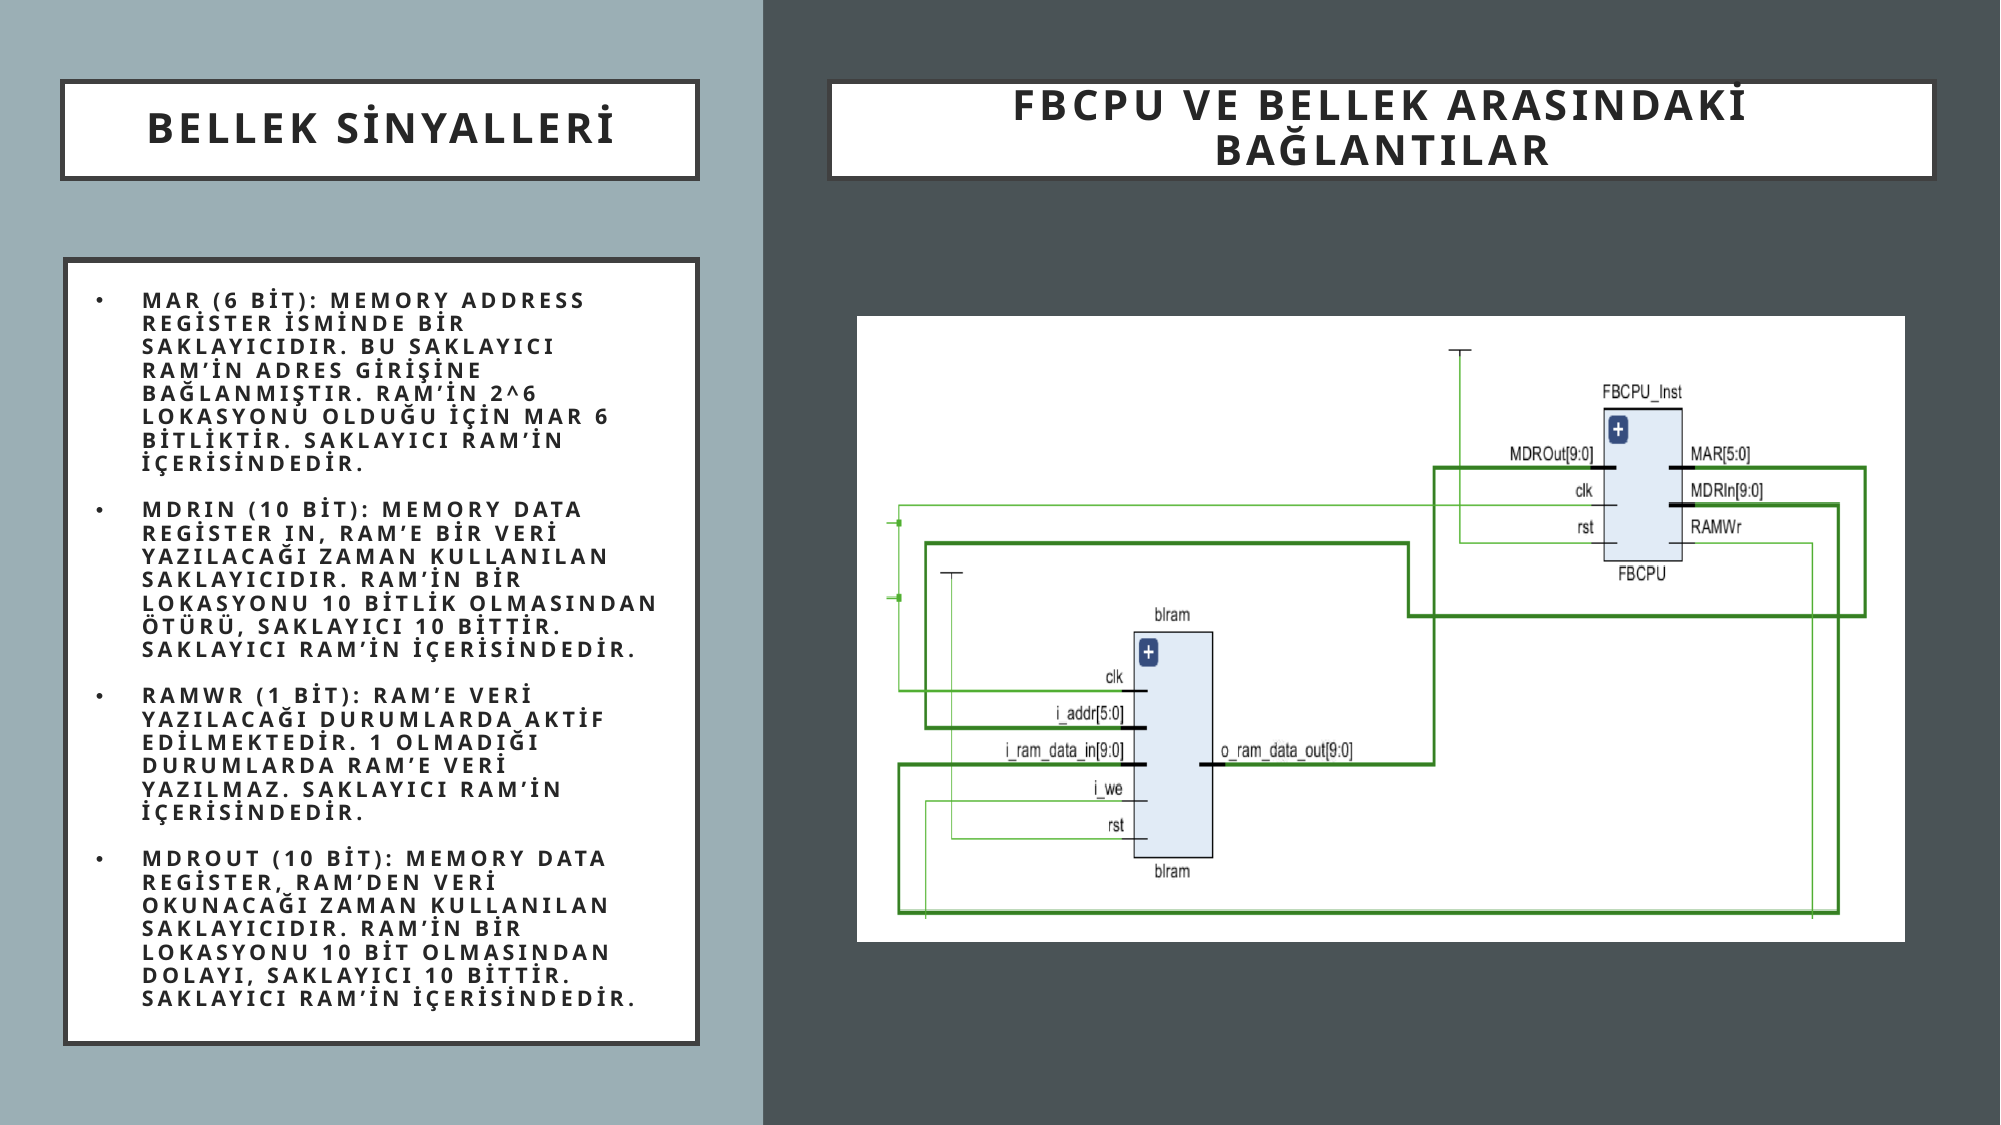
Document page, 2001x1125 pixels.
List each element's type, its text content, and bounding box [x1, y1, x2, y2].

text_box bellek sinyalleri [62, 81, 698, 179]
text_box MAR (6 Bit): Memory Address Register isminde bir saklayıcıdır. Bu saklayıcı RAM’in adres girişine bağlanmıştır. RAM’in 2^6 lokasyonu olduğu için MAR 6 bitliktir. Saklayıcı RAM’in içerisindedir. MDRIn (10 Bit): Memory Data Register In, RAM’e bir veri yazılacağı zaman kullanılan saklayıcıdır. RAM’in bir lokasyonu 10 bitlik olmasından ötürü, saklayıcı 10 bittir. Saklayıcı RAM’in içerisindedir. RAMWr (1 Bit): RAM’e veri yazılacağı durumlarda aktif edilmektedir. 1 olmadığı durumlarda RAM’e veri yazılmaz. Saklayıcı RAM’in içerisindedir. MDROut (10 Bit): Memory Data Register, RAM’den veri okunacağı zaman kullanılan saklayıcıdır. RAM’in bir lokasyonu 10 bit olmasından dolayı, saklayıcı 10 bittir. Saklayıcı RAM’in içerisindedir. [65, 259, 698, 1044]
text_box [762, 0, 2000, 1125]
text_box [0, 0, 762, 1125]
picture [857, 316, 1905, 942]
text_box FBCPU ve Bellek arasındaki bağlantılar [829, 81, 1935, 179]
